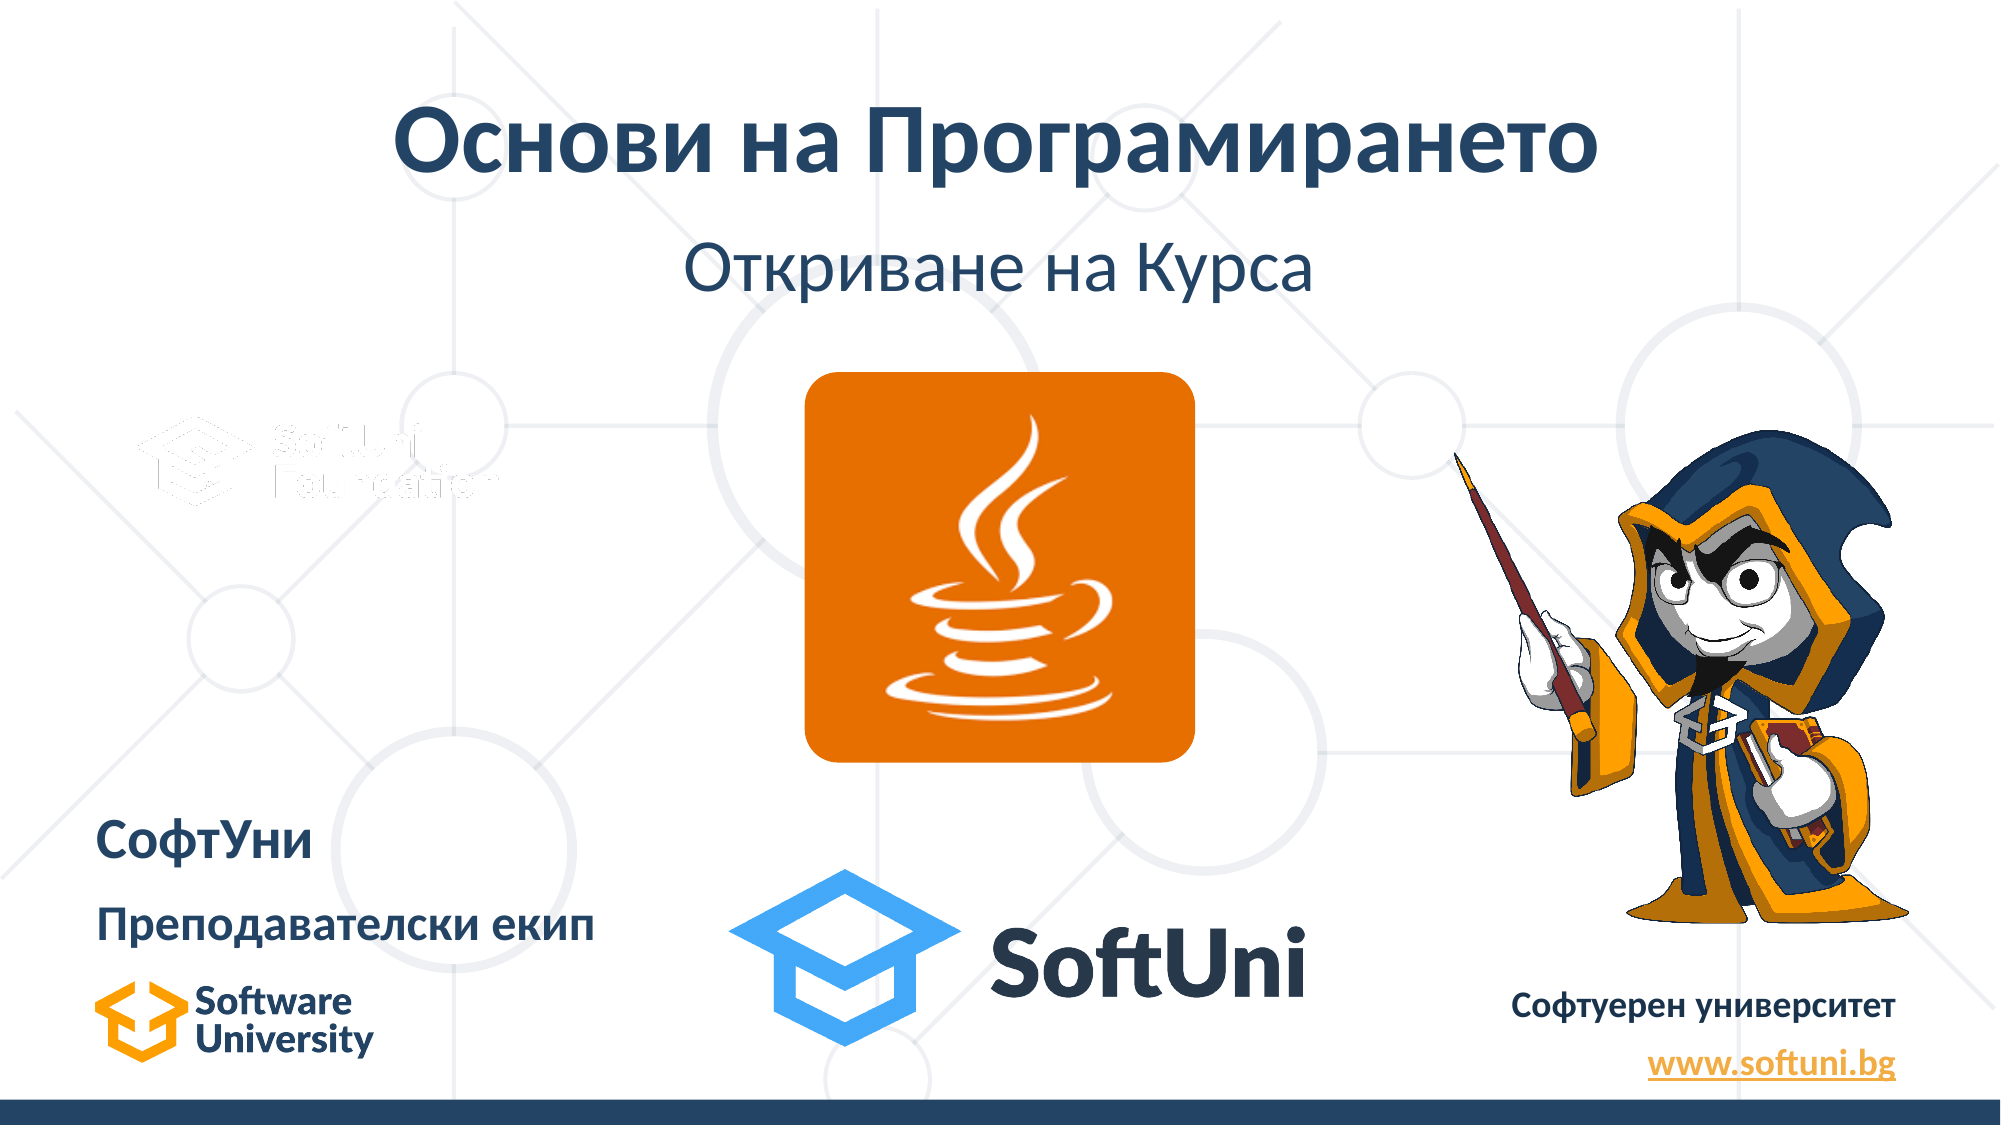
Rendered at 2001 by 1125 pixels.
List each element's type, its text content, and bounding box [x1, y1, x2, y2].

list www.softuni.bg [1417, 1031, 1902, 1089]
list СофтУни [90, 795, 580, 871]
picture [135, 415, 499, 507]
picture [83, 970, 384, 1074]
title Основи на Програмирането [109, 60, 1908, 206]
subtitle Откриване на Курса [90, 206, 1910, 423]
picture [1451, 428, 1910, 924]
list Преподавателски екип [90, 882, 606, 956]
picture [804, 371, 1196, 763]
picture [709, 850, 1325, 1064]
list Софтуерен университет [1417, 973, 1902, 1031]
